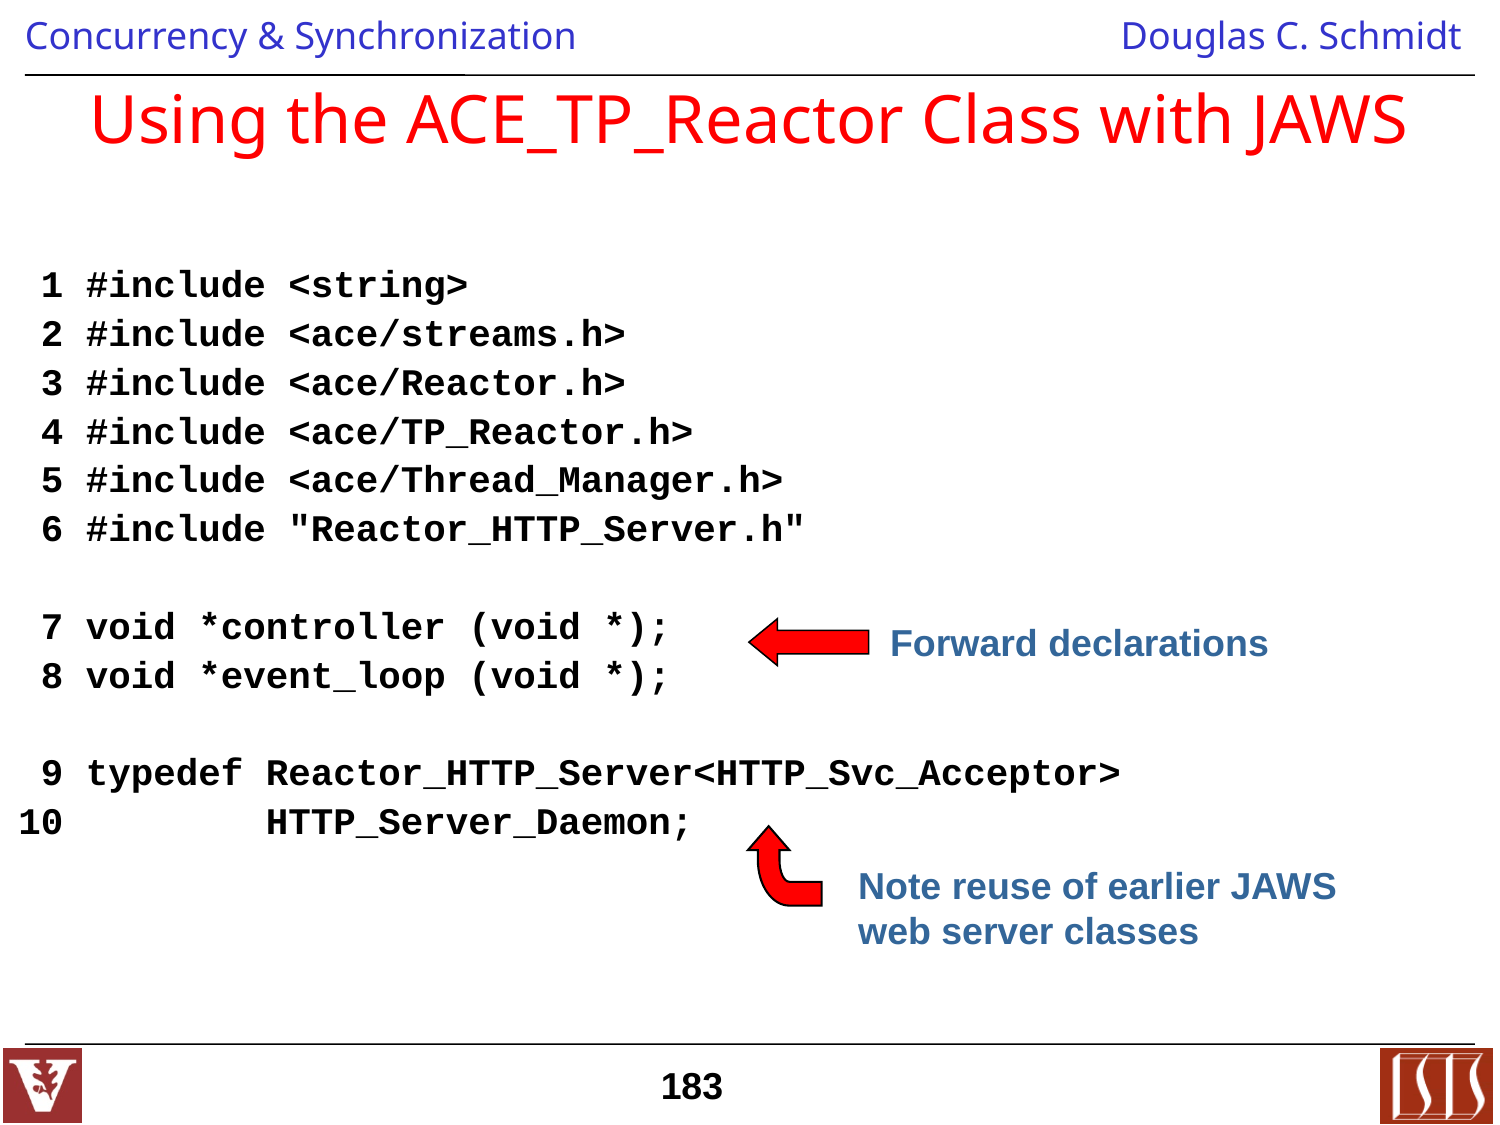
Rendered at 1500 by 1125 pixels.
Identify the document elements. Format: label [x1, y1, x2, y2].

text_box [3, 252, 1285, 906]
picture [1380, 1048, 1493, 1124]
title [38, 41, 1462, 193]
picture [3, 1048, 82, 1123]
text_box [843, 854, 1355, 960]
